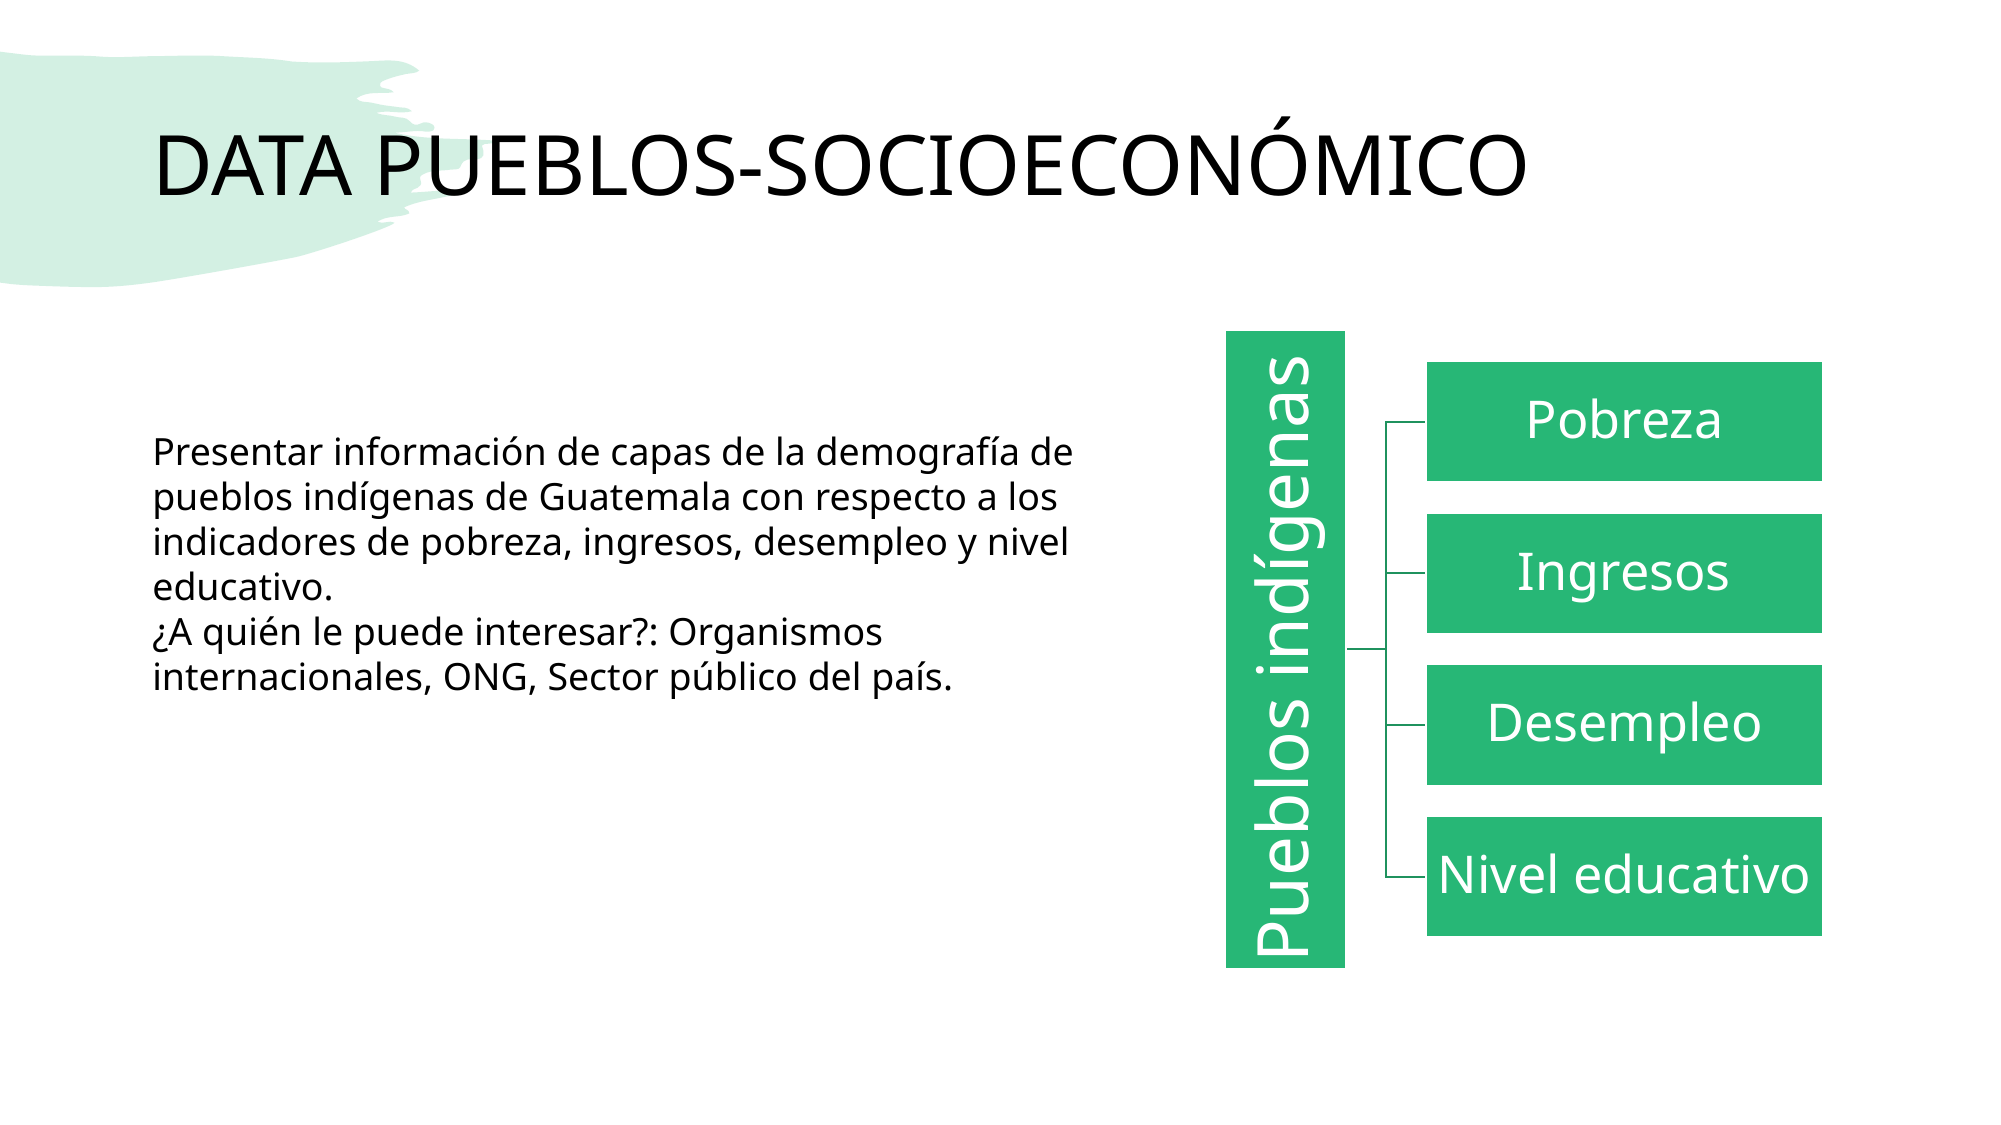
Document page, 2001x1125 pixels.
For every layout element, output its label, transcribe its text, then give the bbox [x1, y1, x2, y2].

title DATA PUEBLOS-SOCIOECONÓMICO [137, 59, 1863, 278]
text_box Presentar información de capas de la demografía de pueblos indígenas de Guatemala con respecto a los indicadores de pobreza, ingresos, desempleo y nivel educativo. ¿A quién le puede interesar?: Organismos internacionales, ONG, Sector público del país. [137, 420, 1138, 706]
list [1185, 329, 1863, 969]
